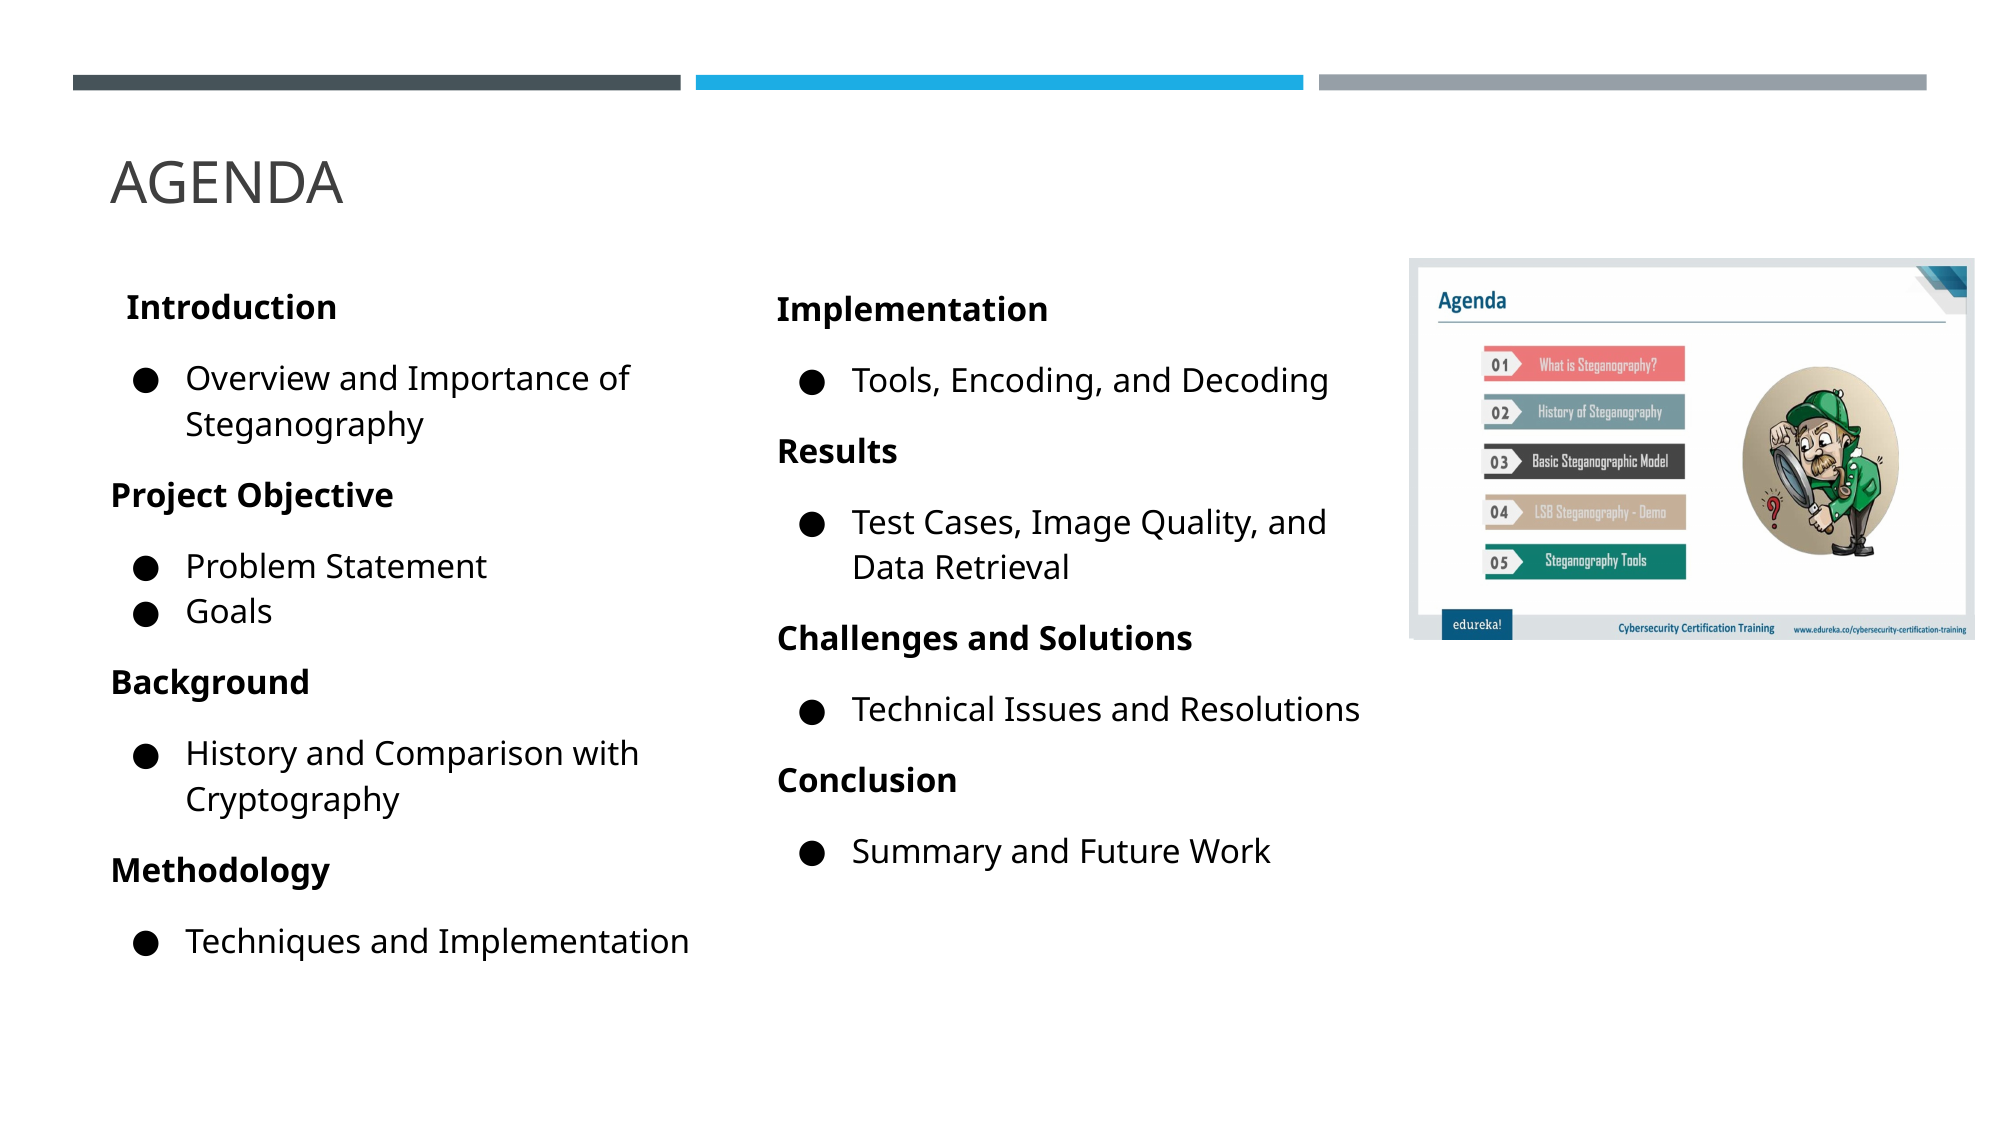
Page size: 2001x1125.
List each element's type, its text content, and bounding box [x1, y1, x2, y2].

text_box Implementation Tools, Encoding, and Decoding Results Test Cases, Image Quality, and Data Retrieval Challenges and Solutions Technical Issues and Resolutions Conclusion Summary and Future Work [761, 168, 1396, 1059]
title AGENDA [95, 115, 1905, 247]
list Introduction Overview and Importance of Steganography Project Objective Problem Statement Goals Background History and Comparison with Cryptography Methodology Techniques and Implementation [95, 268, 722, 1059]
picture [1409, 258, 1976, 640]
picture [1454, 619, 1502, 630]
